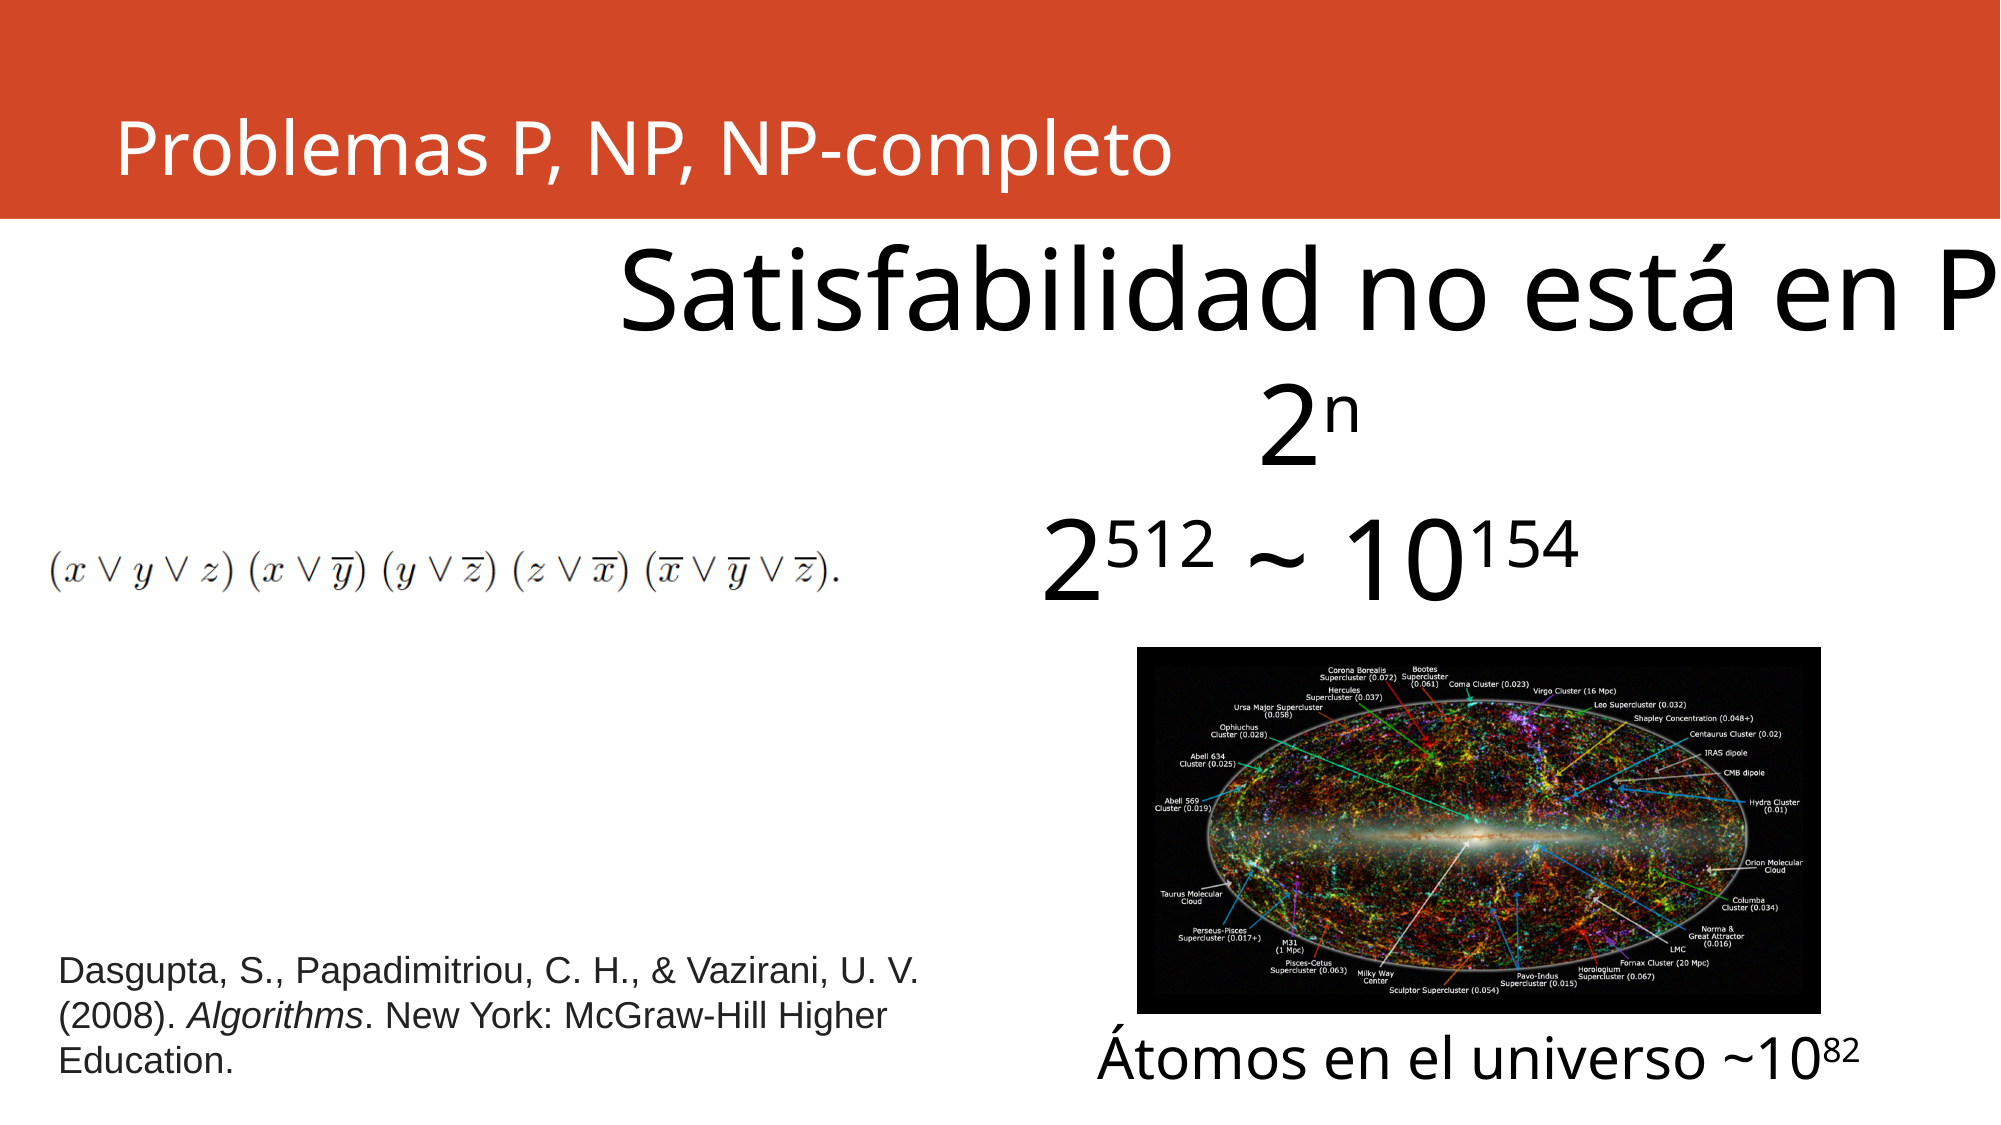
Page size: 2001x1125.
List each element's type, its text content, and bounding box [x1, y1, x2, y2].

text_box Satisfabilidad no está en P 2n 2512 ~ 10154 [603, 210, 2000, 631]
text_box Dasgupta, S., Papadimitriou, C. H., & Vazirani, U. V. (2008). Algorithms. New York: McGraw-Hill Higher Education. [43, 938, 1044, 1088]
picture [1137, 647, 1821, 1014]
text_box Átomos en el universo ~1082 [1082, 1013, 1876, 1099]
title Problemas P, NP, NP-completo [99, 0, 1863, 199]
picture [43, 534, 850, 606]
